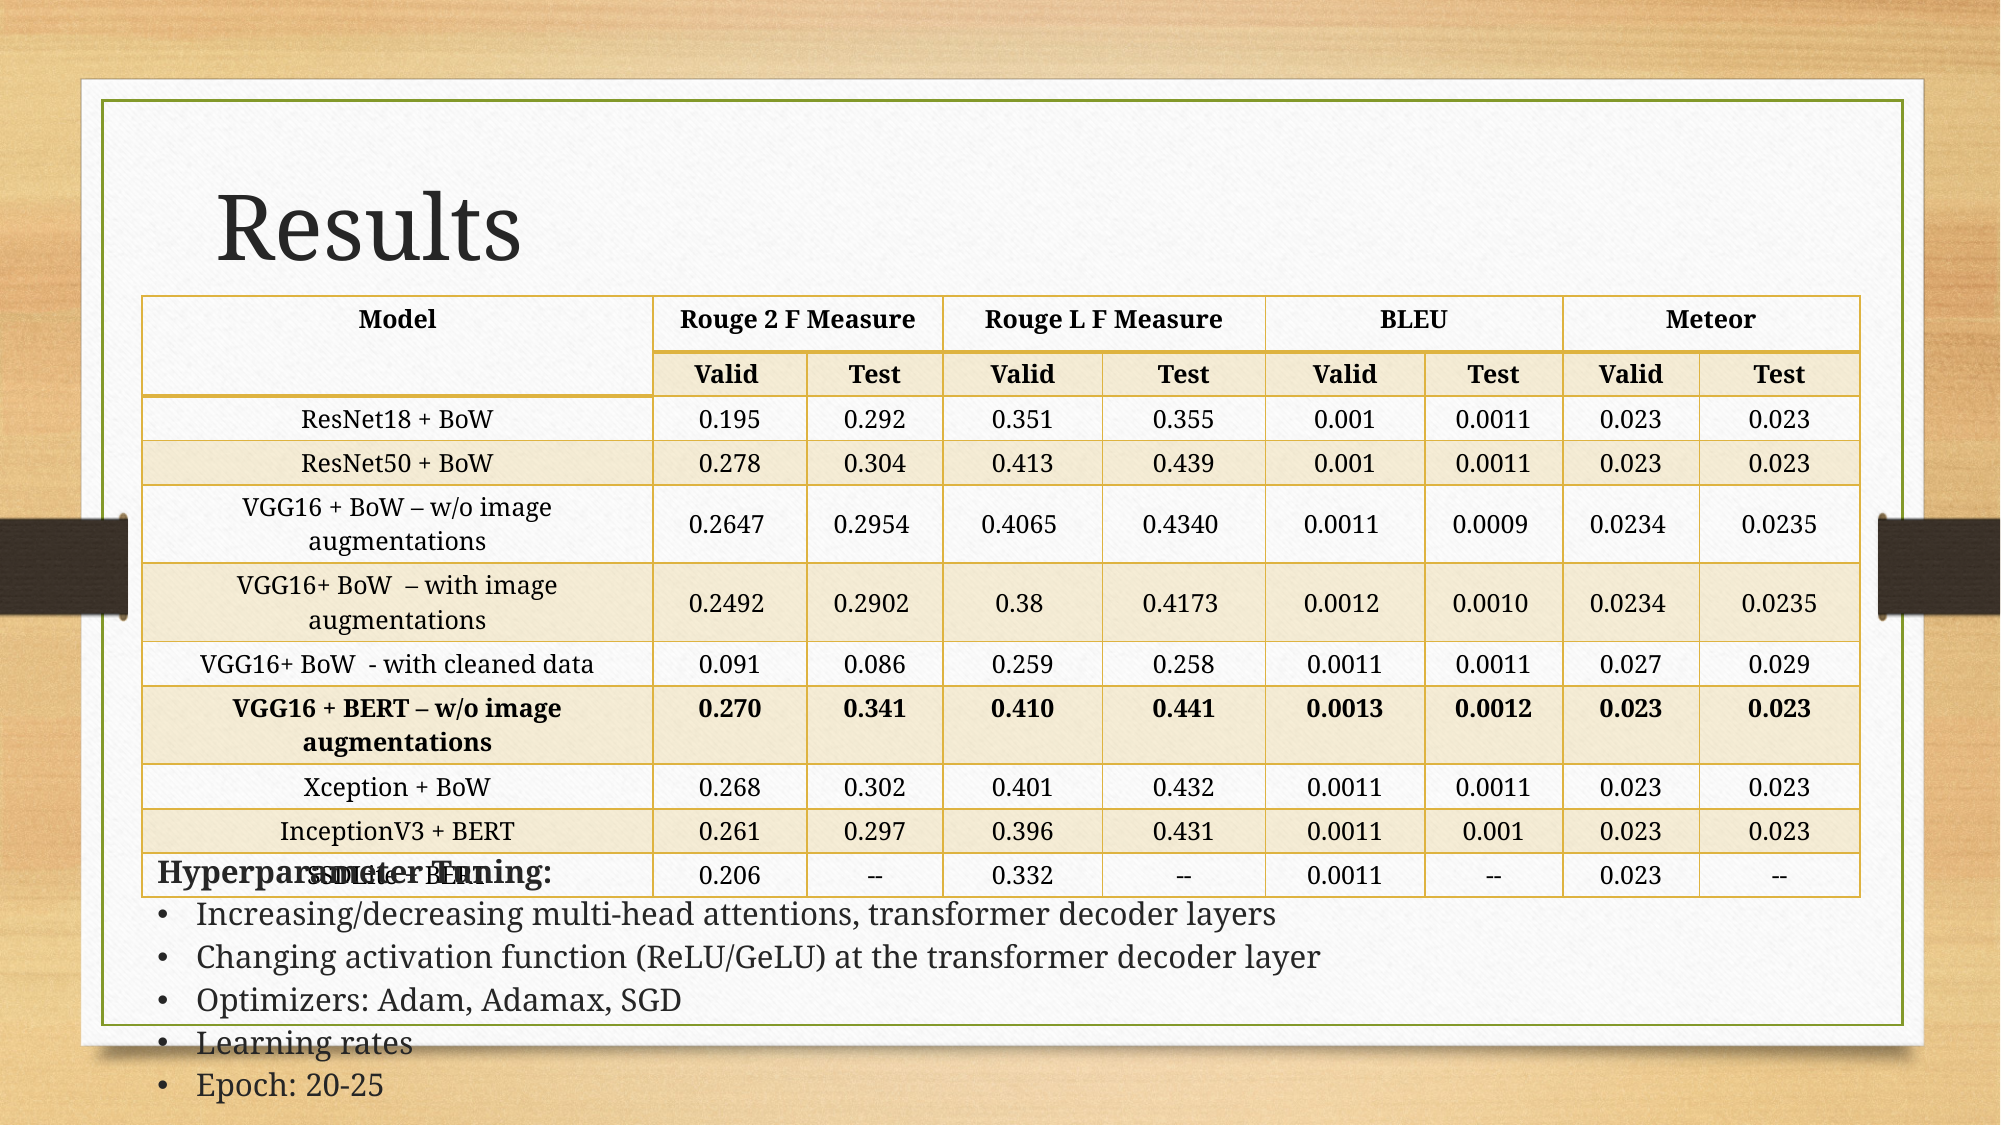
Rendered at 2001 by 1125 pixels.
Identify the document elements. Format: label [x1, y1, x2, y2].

text_box [0, 0, 2000, 1125]
